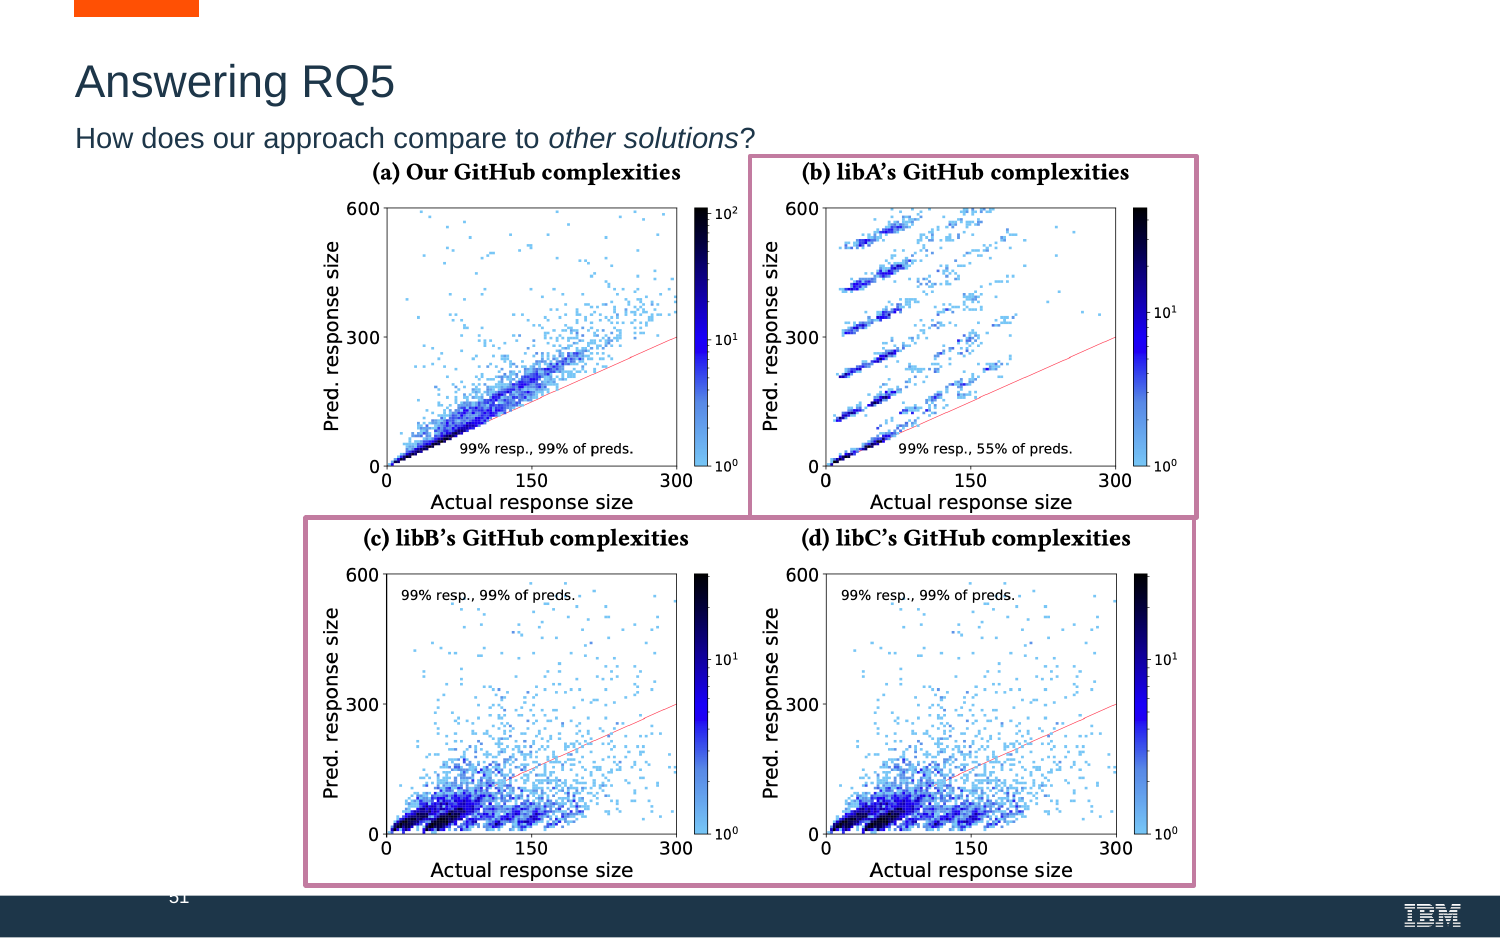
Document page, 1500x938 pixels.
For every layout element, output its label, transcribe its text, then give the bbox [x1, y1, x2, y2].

title Answering RQ5 [74, 37, 1426, 94]
text_box [305, 517, 313, 886]
picture [317, 155, 1183, 519]
picture [1404, 904, 1462, 927]
text_box [1186, 517, 1195, 886]
text_box [1184, 156, 1197, 518]
list How does our approach compare to other solutions? [75, 109, 1425, 207]
picture [316, 523, 1184, 886]
